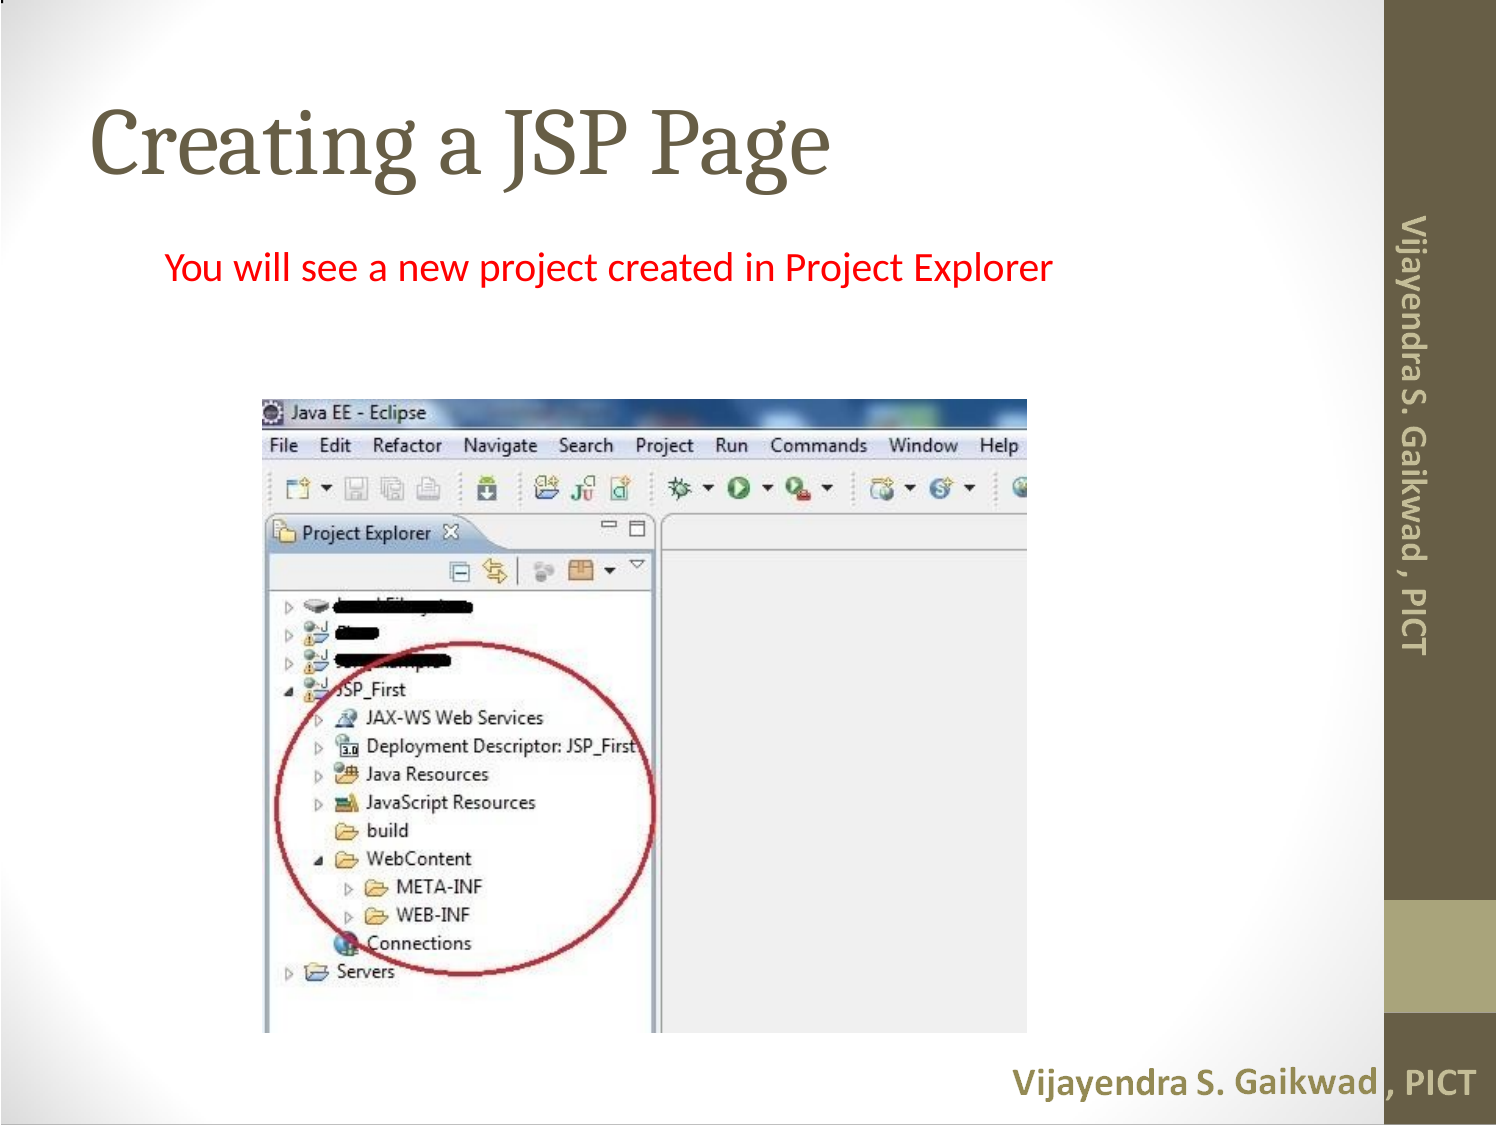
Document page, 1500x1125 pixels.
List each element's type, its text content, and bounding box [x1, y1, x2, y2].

text_box You will see a new project created in Project Explorer [162, 237, 1063, 290]
text_box Creating a JSP Page [87, 76, 1000, 194]
picture [0, 0, 1500, 1125]
